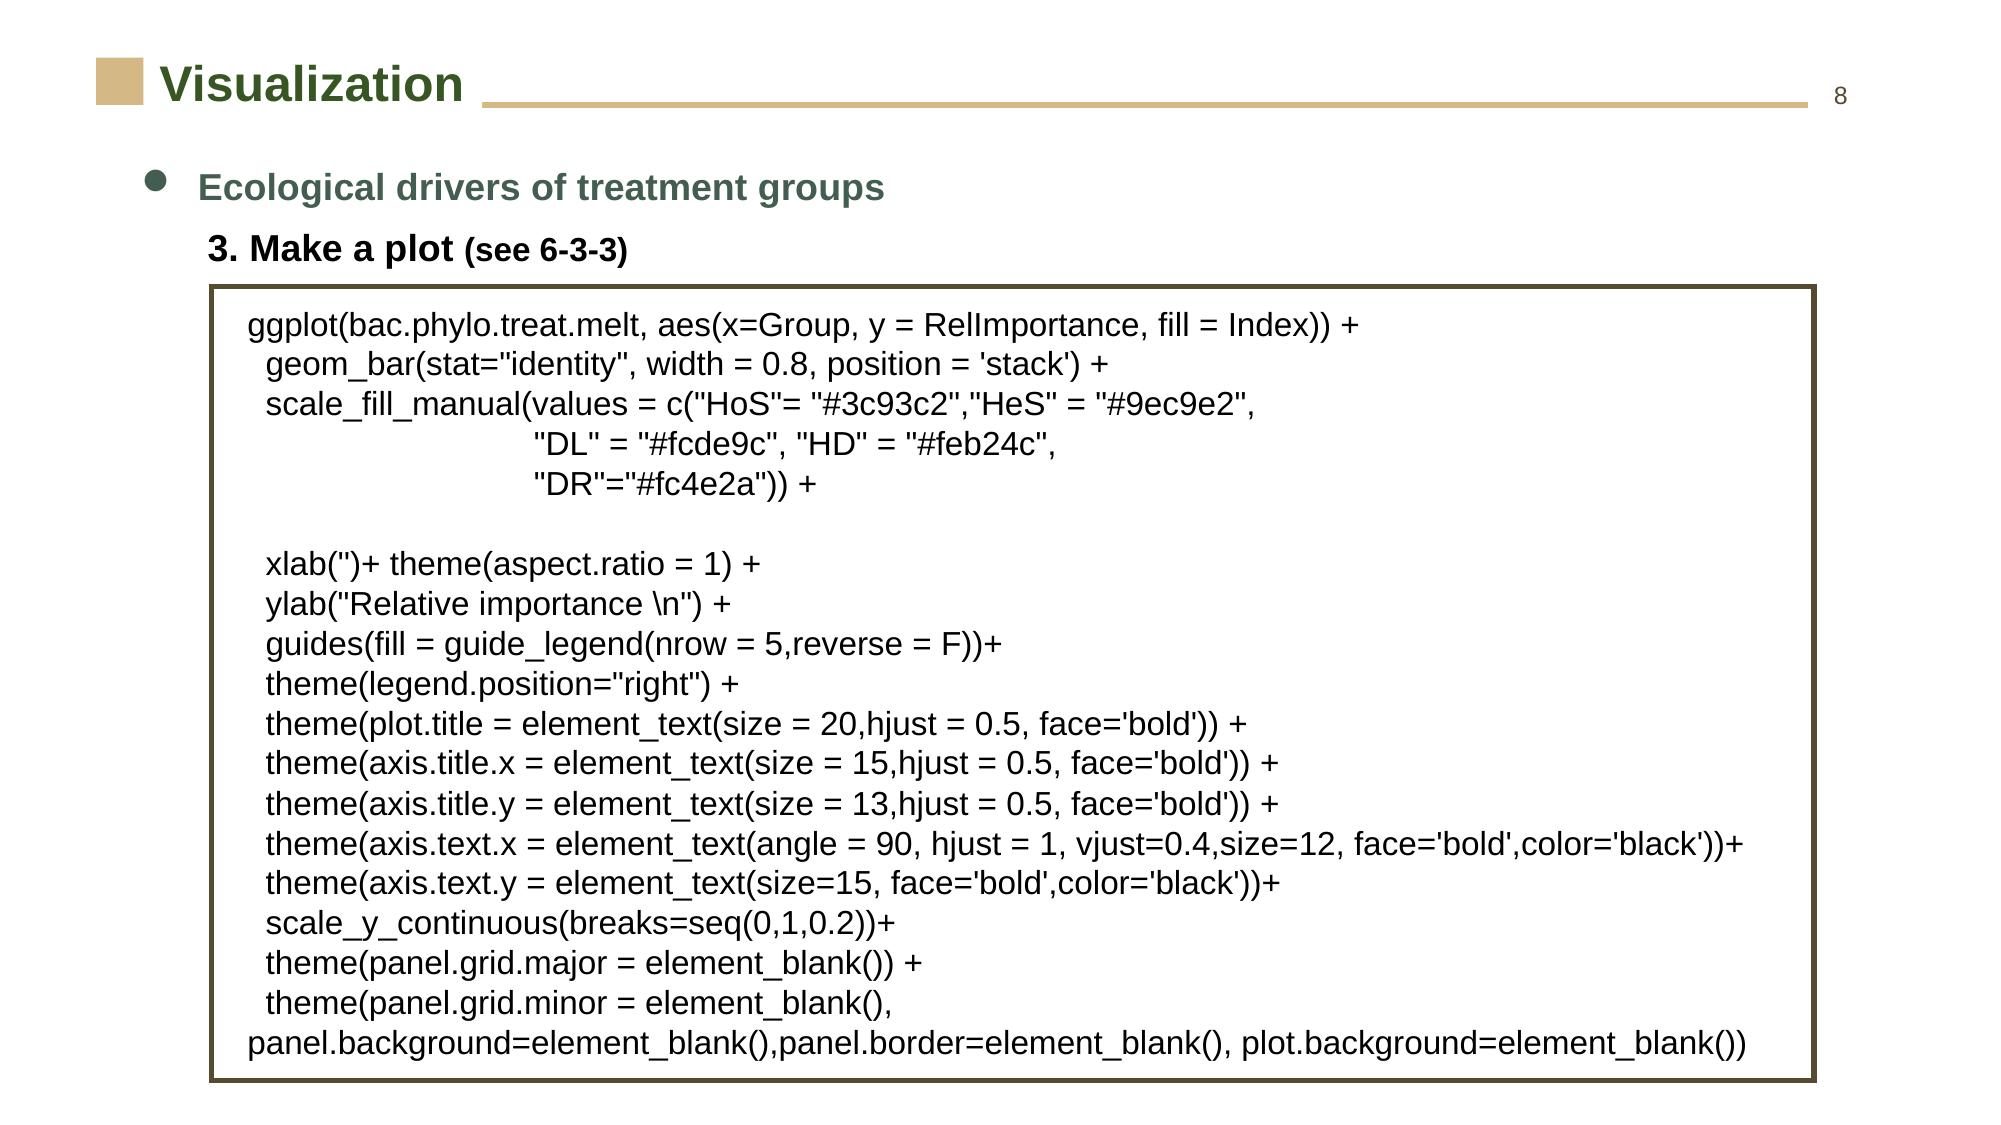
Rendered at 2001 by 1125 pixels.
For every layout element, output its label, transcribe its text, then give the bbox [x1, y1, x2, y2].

text_box 8 [1796, 72, 1863, 117]
text_box Ecological drivers of treatment groups [126, 155, 1767, 216]
text_box [95, 57, 144, 106]
text_box Visualization [144, 44, 483, 119]
text_box 3. Make a plot (see 6-3-3) [192, 216, 1797, 276]
text_box [210, 286, 1815, 1082]
